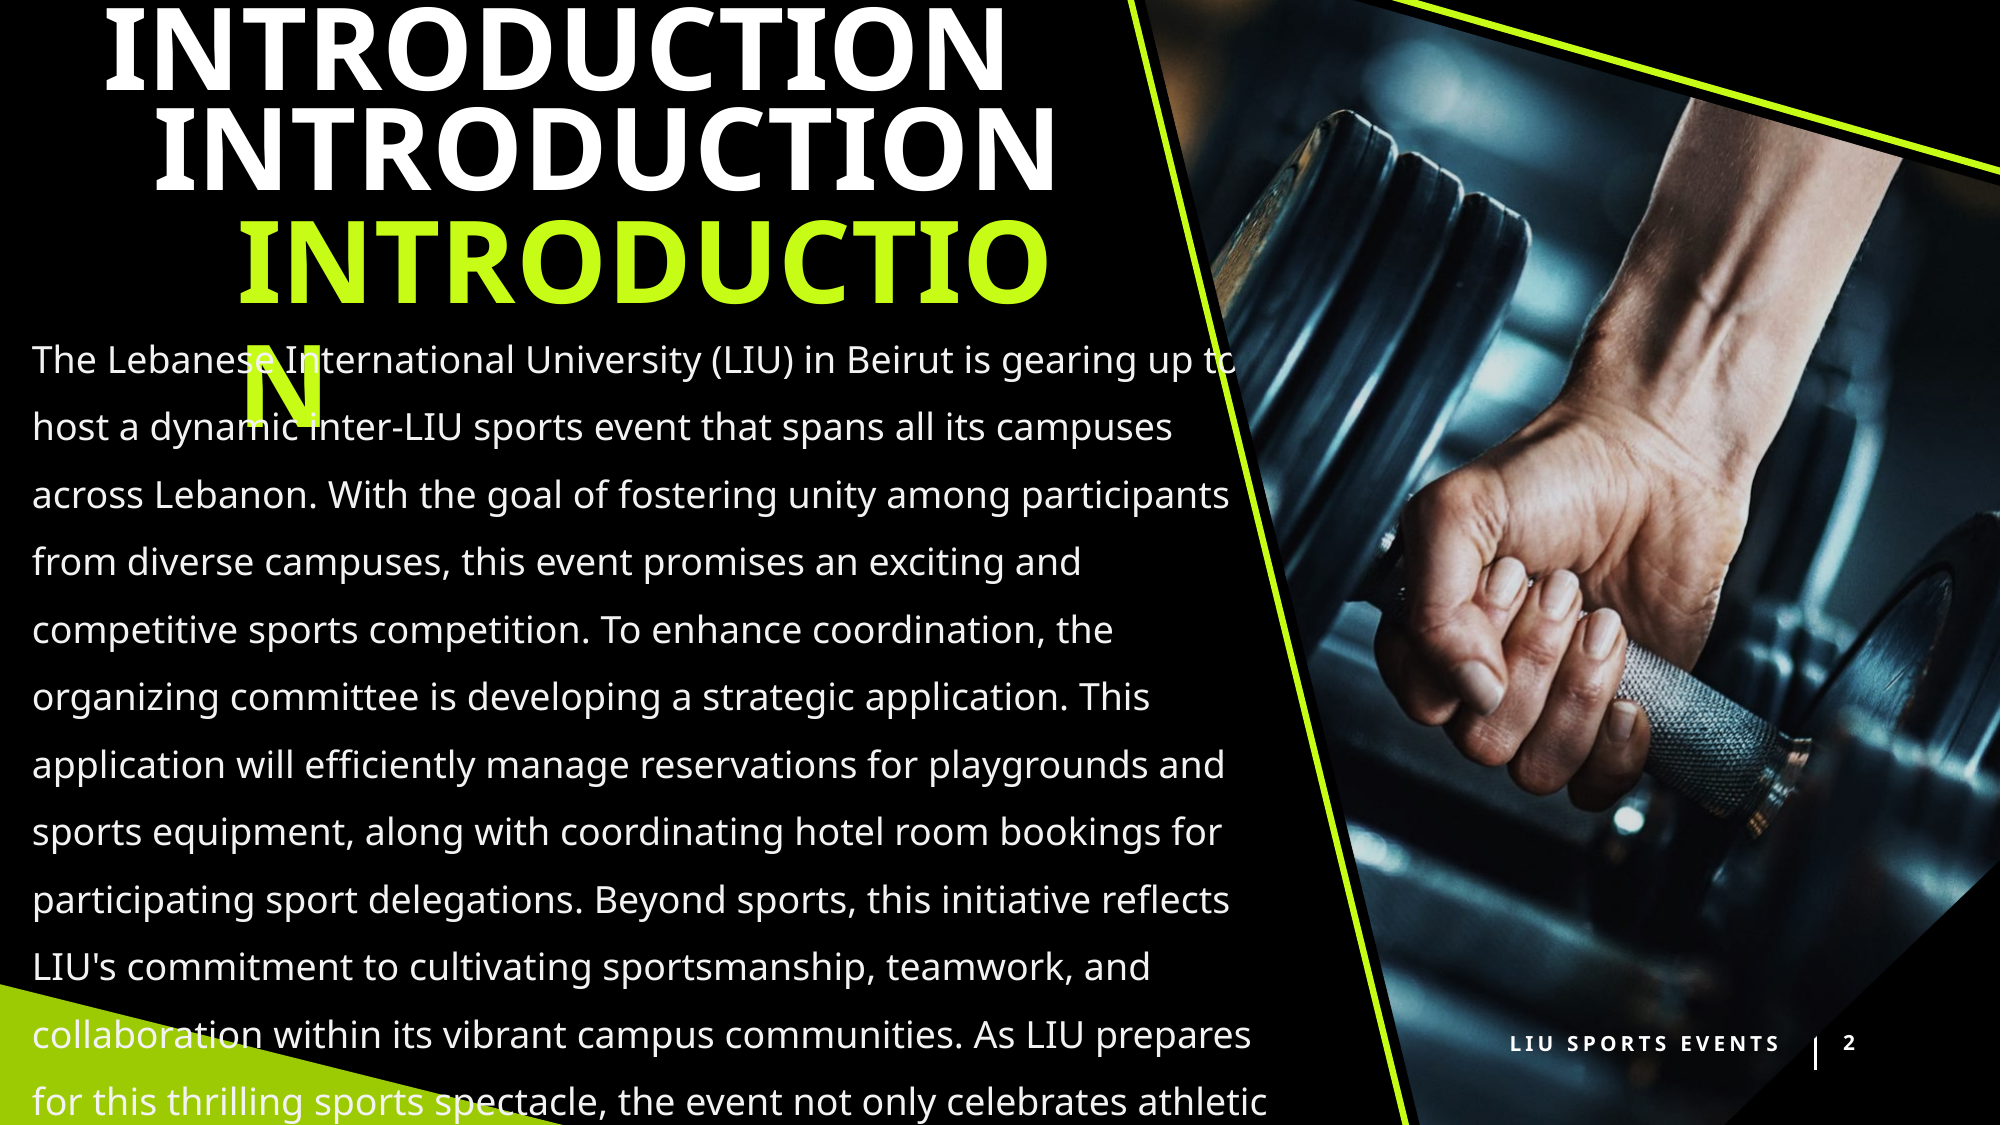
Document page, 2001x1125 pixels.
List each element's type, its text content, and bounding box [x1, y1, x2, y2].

title INTRODUCTION [103, 0, 1144, 102]
list INTRODUCTION [153, 91, 1133, 203]
list INTRODUCTION [236, 204, 1144, 305]
list The Lebanese International University (LIU) in Beirut is gearing up to host a dynamic inter-LIU sports event that spans all its campuses across Lebanon. With the goal of fostering unity among participants from diverse campuses, this event promises an exciting and competitive sports competition. To enhance coordination, the organizing committee is developing a strategic application. This application will efficiently manage reservations for playgrounds and sports equipment, along with coordinating hotel room bookings for participating sport delegations. Beyond sports, this initiative reflects LIU's commitment to cultivating sportsmanship, teamwork, and collaboration within its vibrant campus communities. As LIU prepares for this thrilling sports spectacle, the event not only celebrates athletic prowess but also builds camaraderie among participants from across the university's extensive network. [16, 305, 1144, 888]
picture [1144, 0, 2000, 1125]
